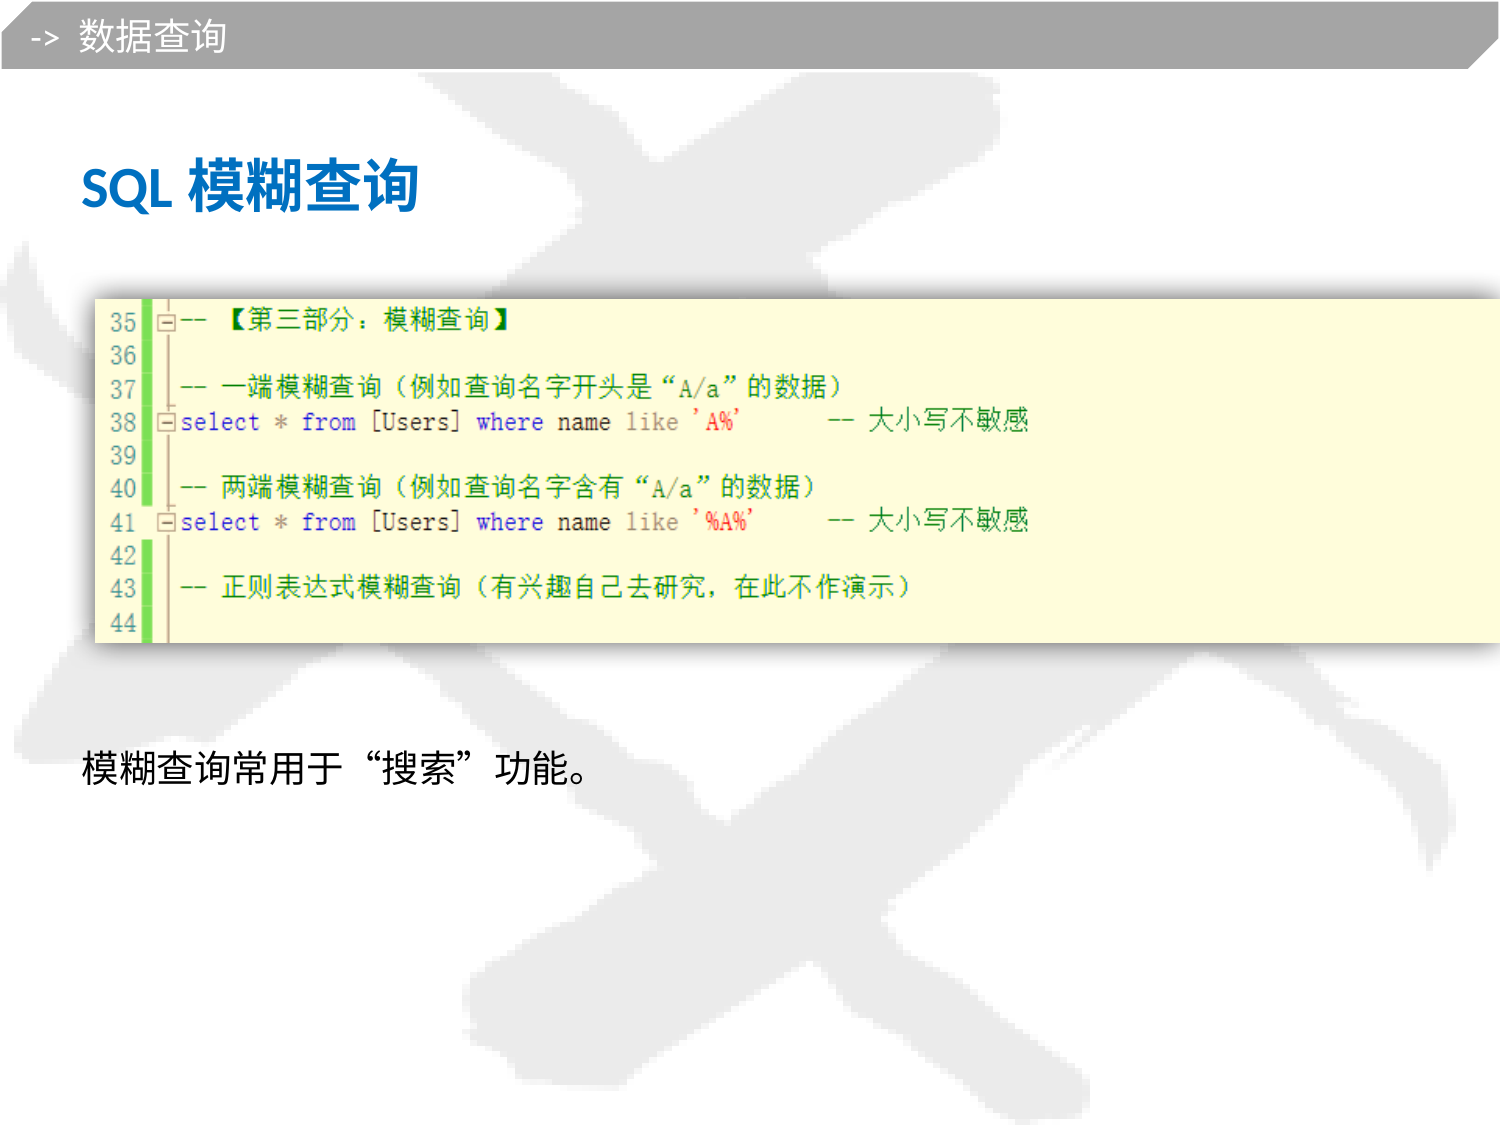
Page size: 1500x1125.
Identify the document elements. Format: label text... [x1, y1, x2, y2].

text_box 模糊查询常用于“搜索”功能。 [66, 714, 1401, 797]
picture [95, 299, 1500, 643]
text_box -> 数据查询 [0, 0, 1500, 73]
text_box SQL模糊查询 [66, 141, 1401, 227]
